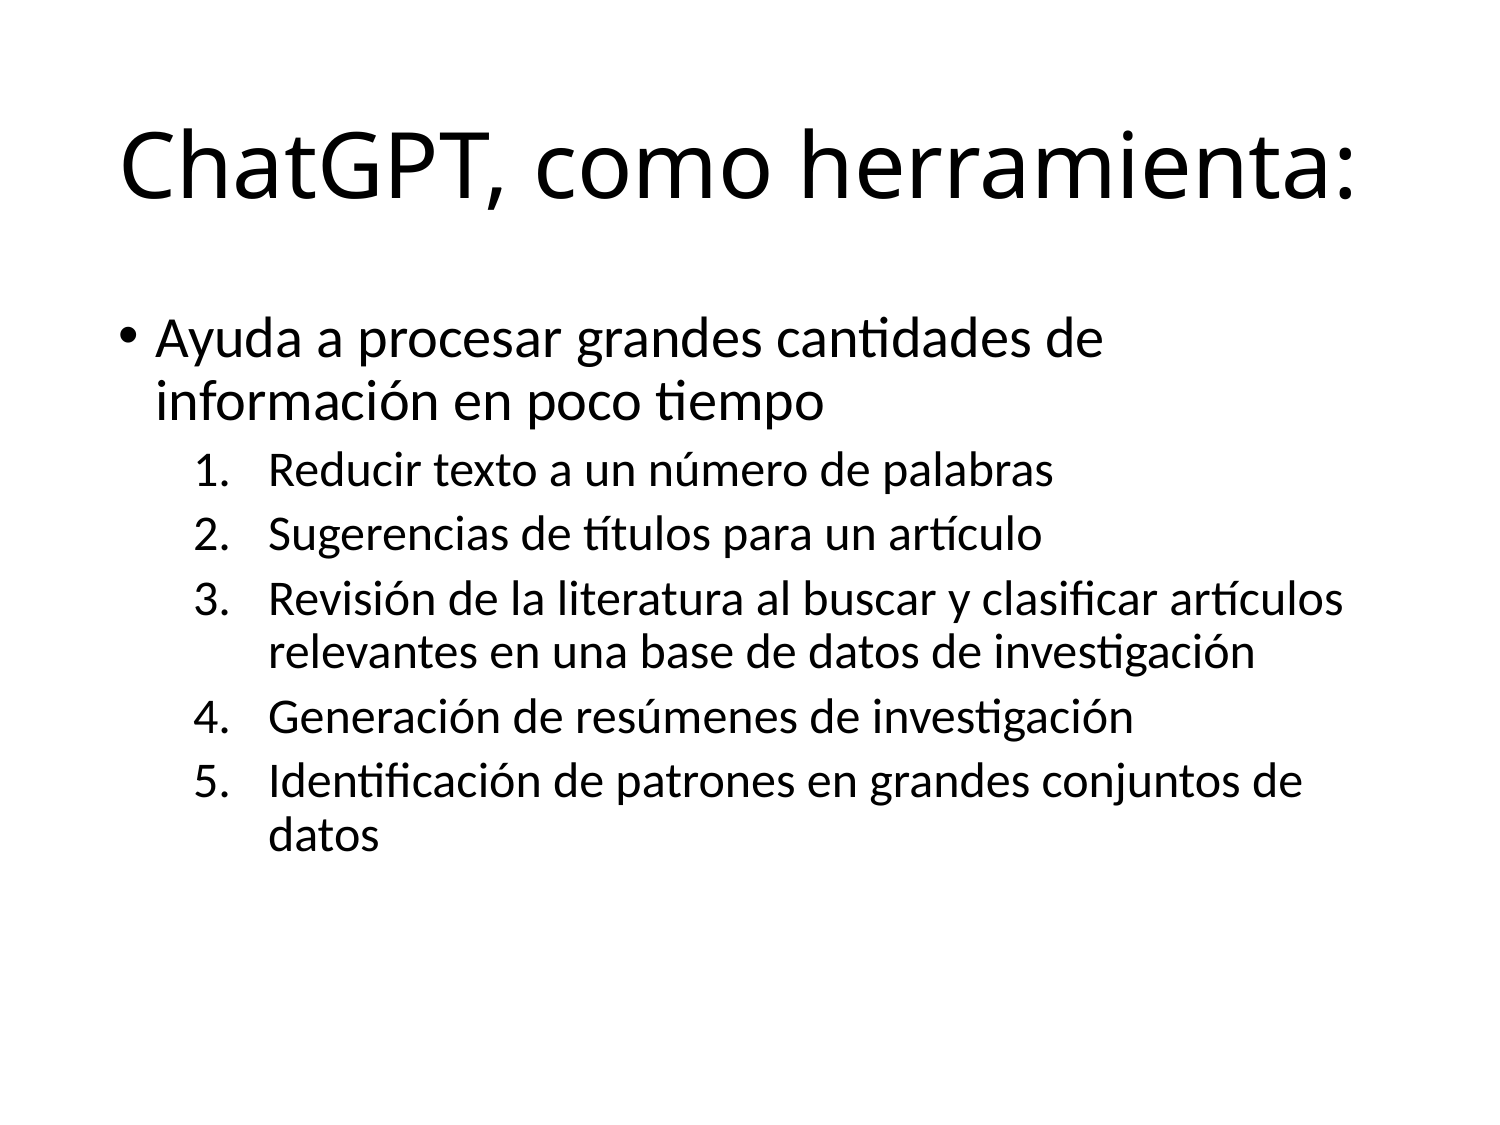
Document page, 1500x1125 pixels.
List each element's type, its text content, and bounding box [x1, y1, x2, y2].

list Ayuda a procesar grandes cantidades de información en poco tiempo Reducir texto a un número de palabras Sugerencias de títulos para un artículo Revisión de la literatura al buscar y clasificar artículos relevantes en una base de datos de investigación Generación de resúmenes de investigación Identificación de patrones en grandes conjuntos de datos [103, 299, 1397, 1014]
title ChatGPT, como herramienta: [103, 59, 1397, 278]
